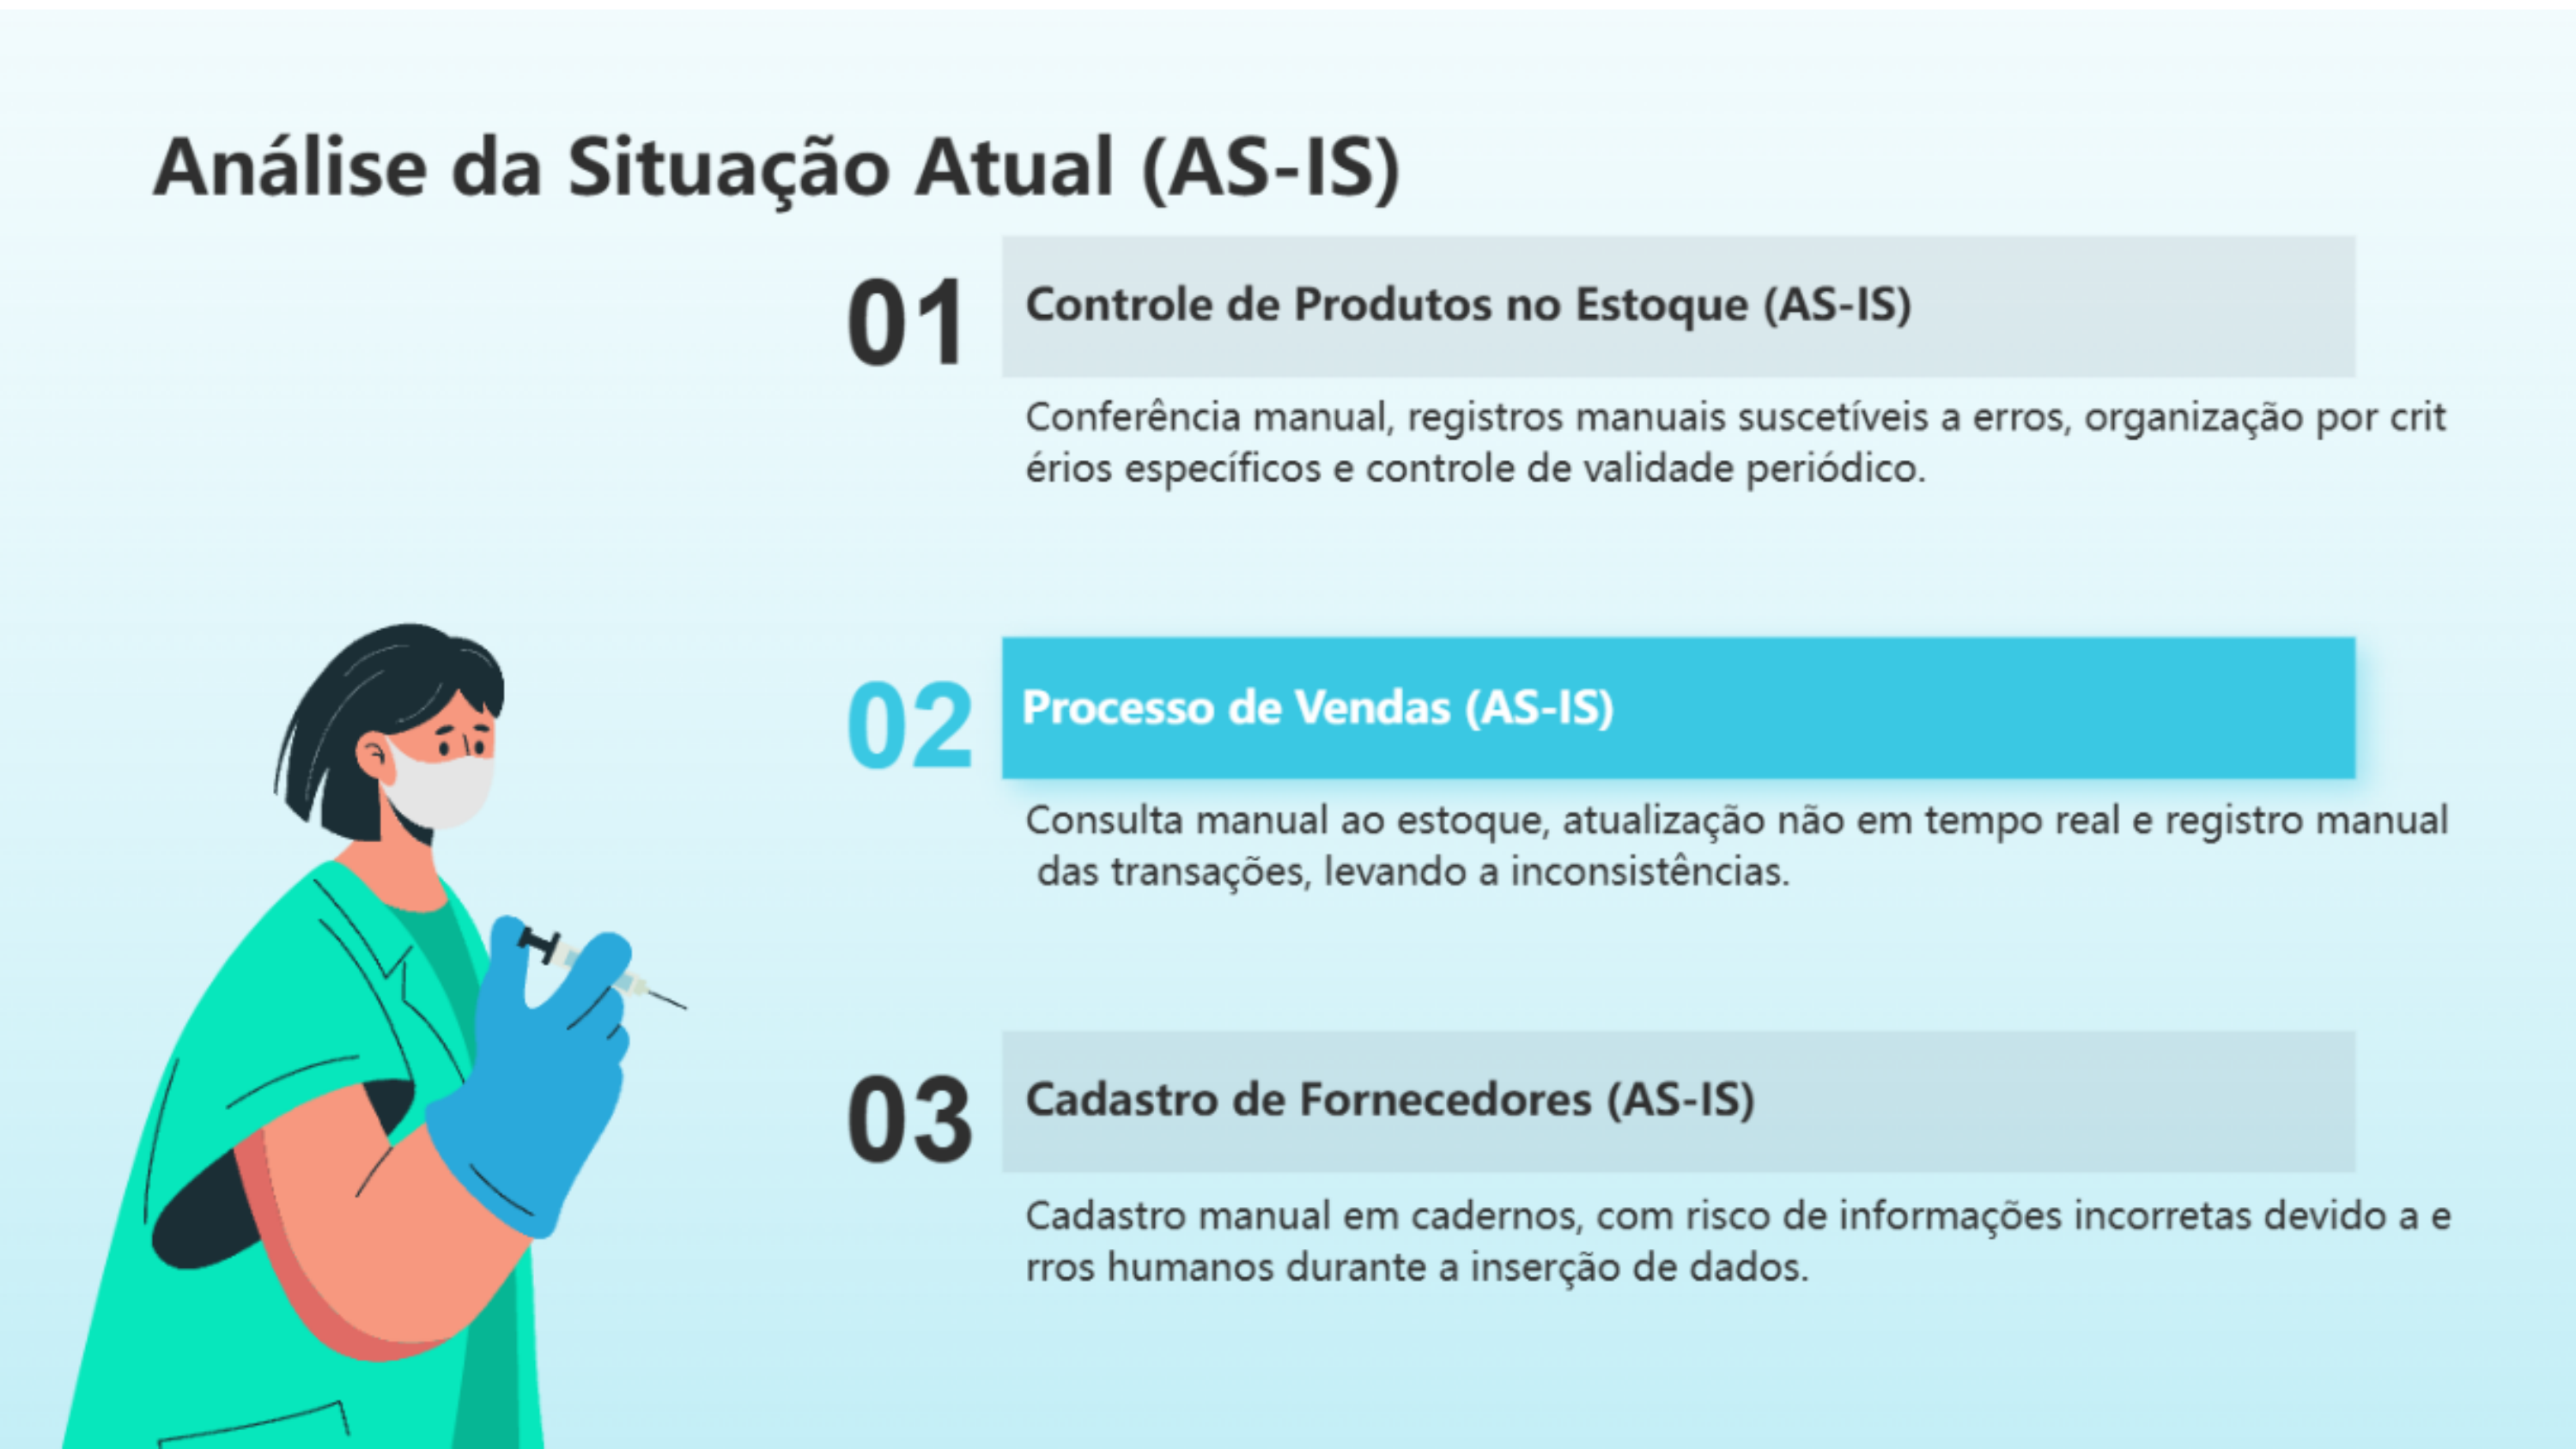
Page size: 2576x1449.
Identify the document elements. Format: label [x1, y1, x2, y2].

text_box [0, 9, 2576, 1449]
